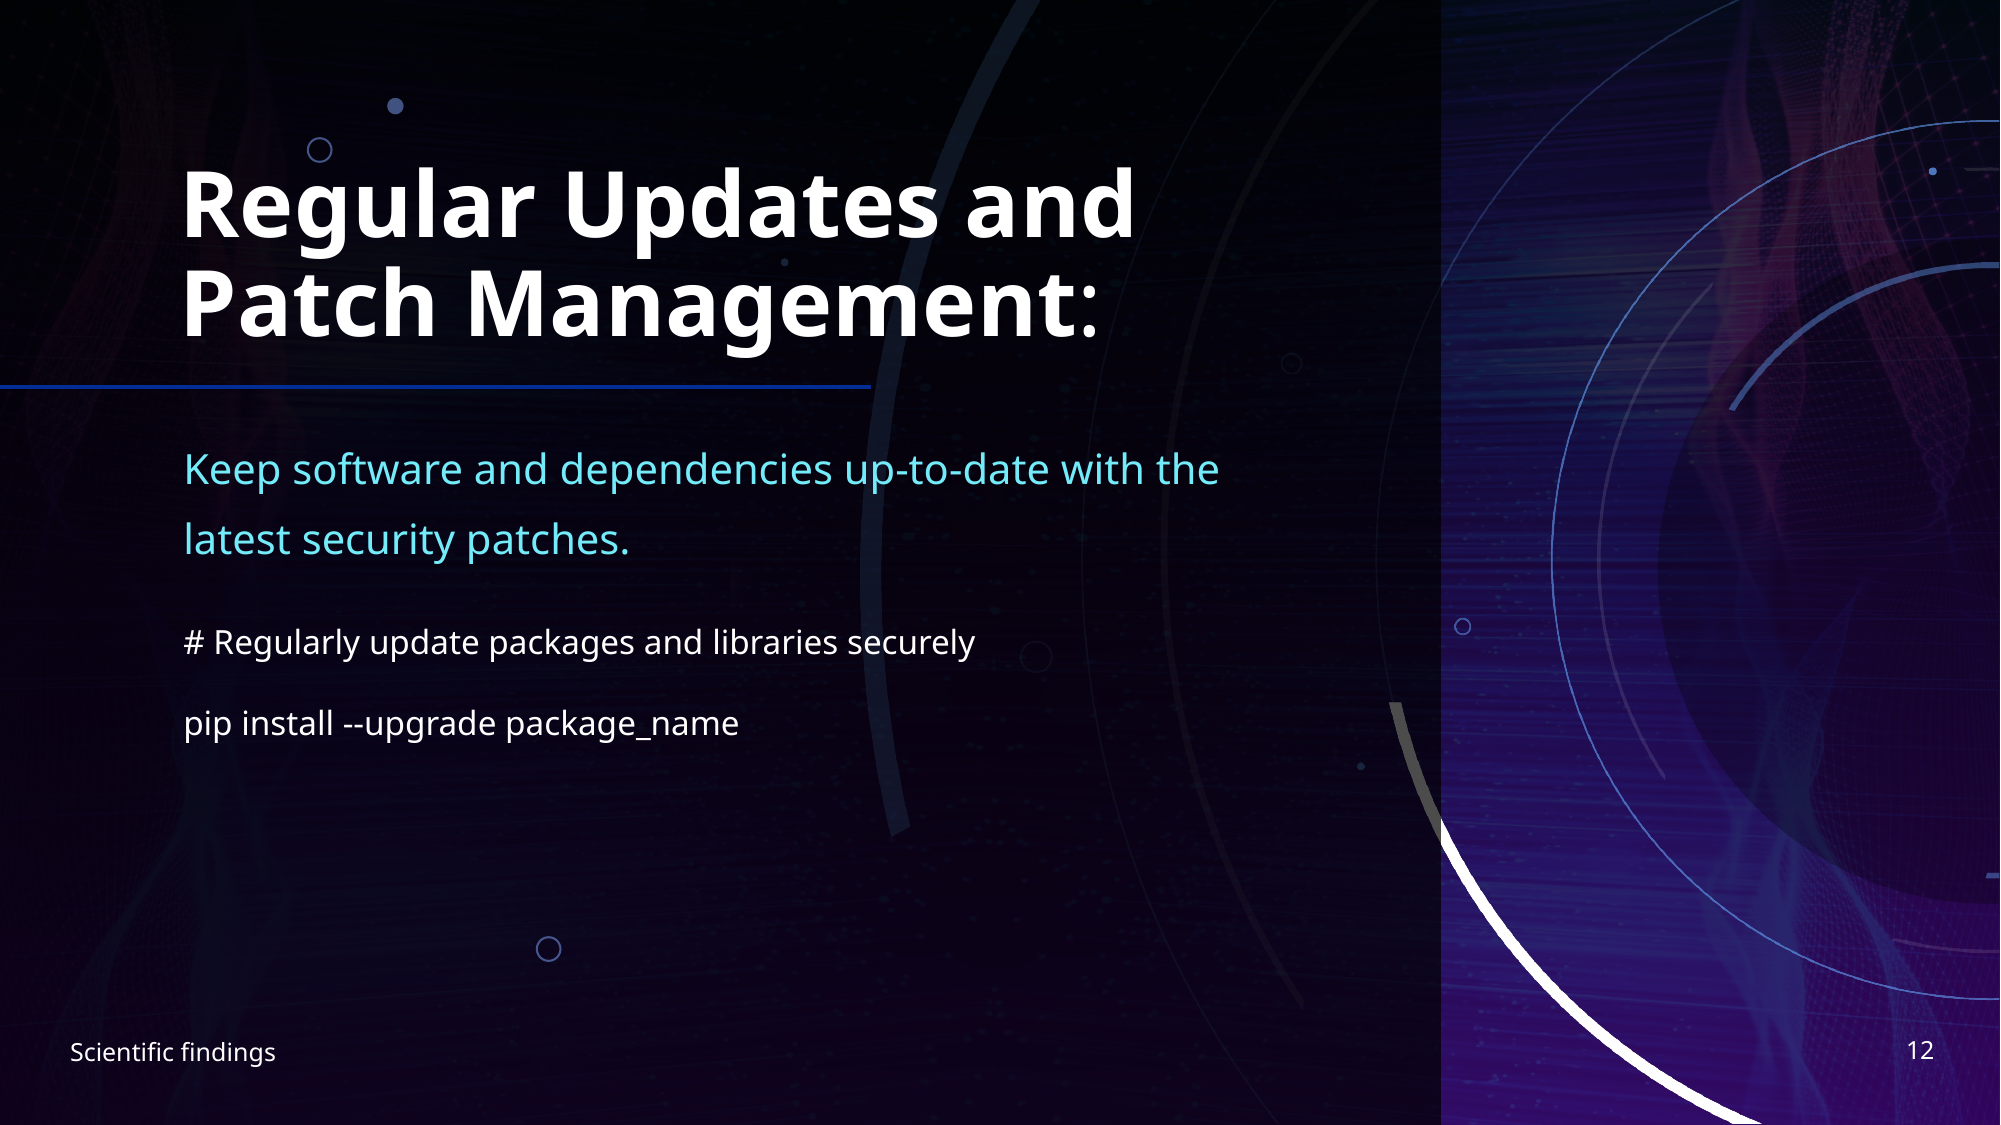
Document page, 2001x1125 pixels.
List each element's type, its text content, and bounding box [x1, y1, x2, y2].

list # Regularly update packages and libraries securely pip install --upgrade package_name [168, 593, 1299, 962]
title Regular Updates and Patch Management: [164, 172, 1299, 364]
footer Scientific findings [55, 1023, 731, 1084]
slide_number 12 [1499, 1021, 1950, 1082]
picture [730, 0, 2000, 1124]
list Keep software and dependencies up-to-date with the latest security patches. [168, 415, 1299, 573]
